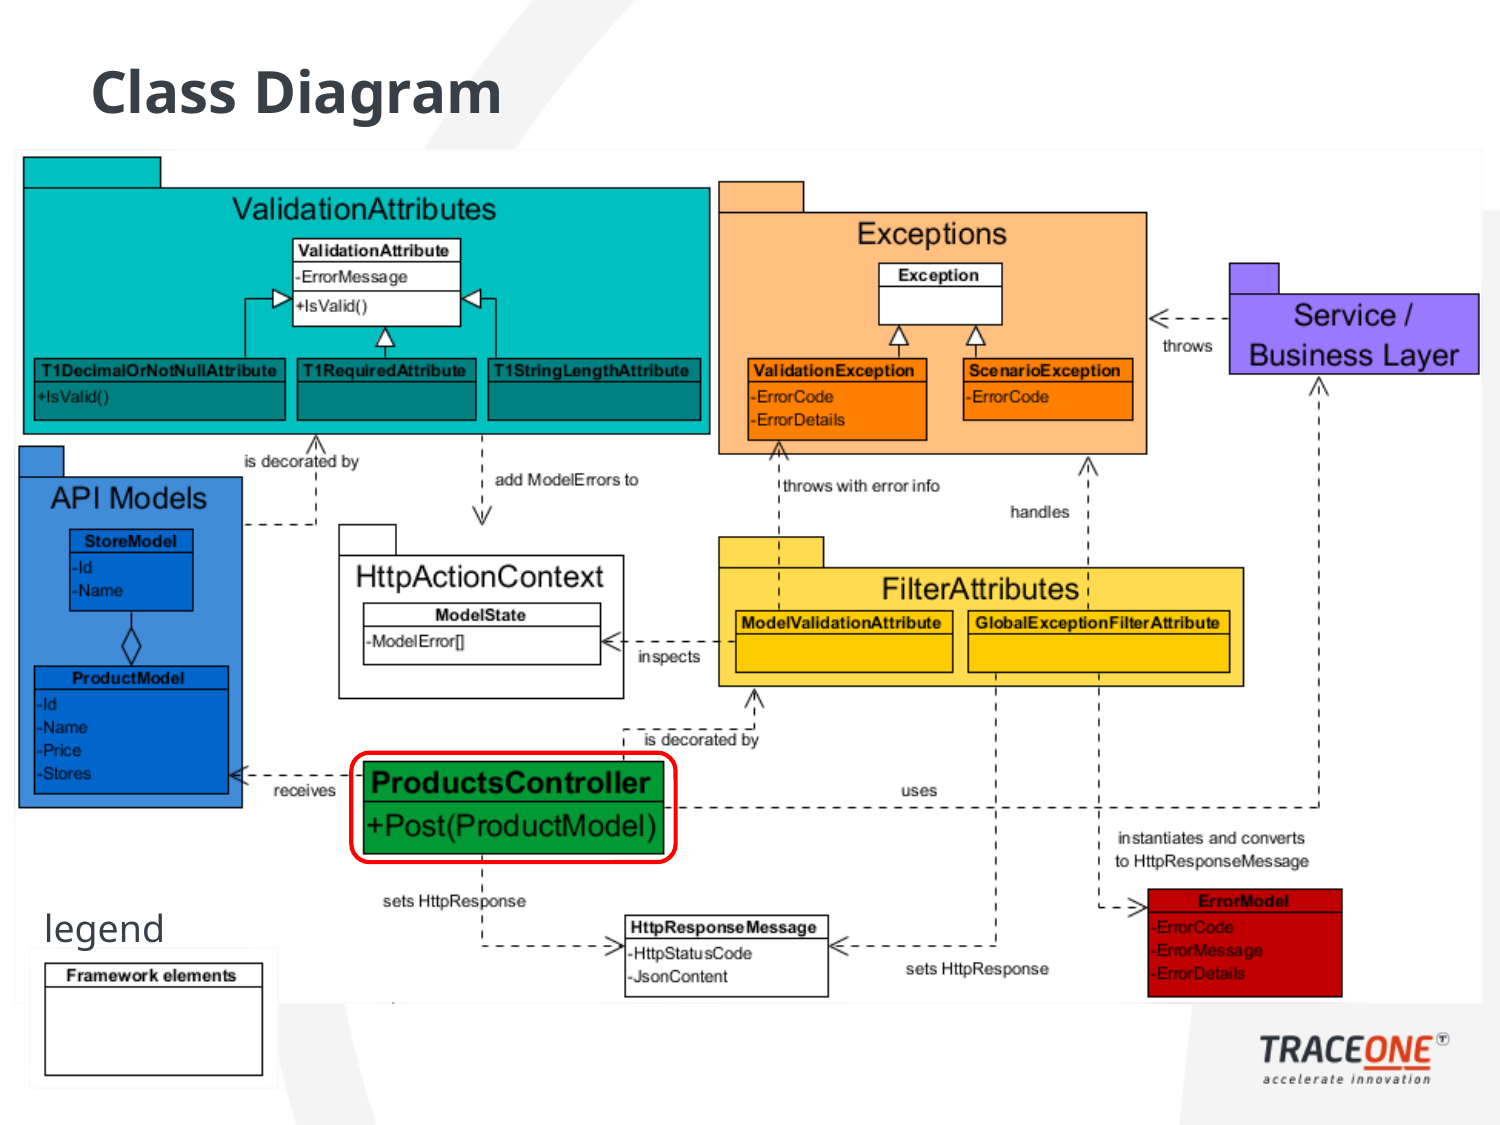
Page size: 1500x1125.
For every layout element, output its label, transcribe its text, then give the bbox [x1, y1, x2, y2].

title Class Diagram [75, 45, 1425, 135]
picture [0, 0, 1500, 1125]
